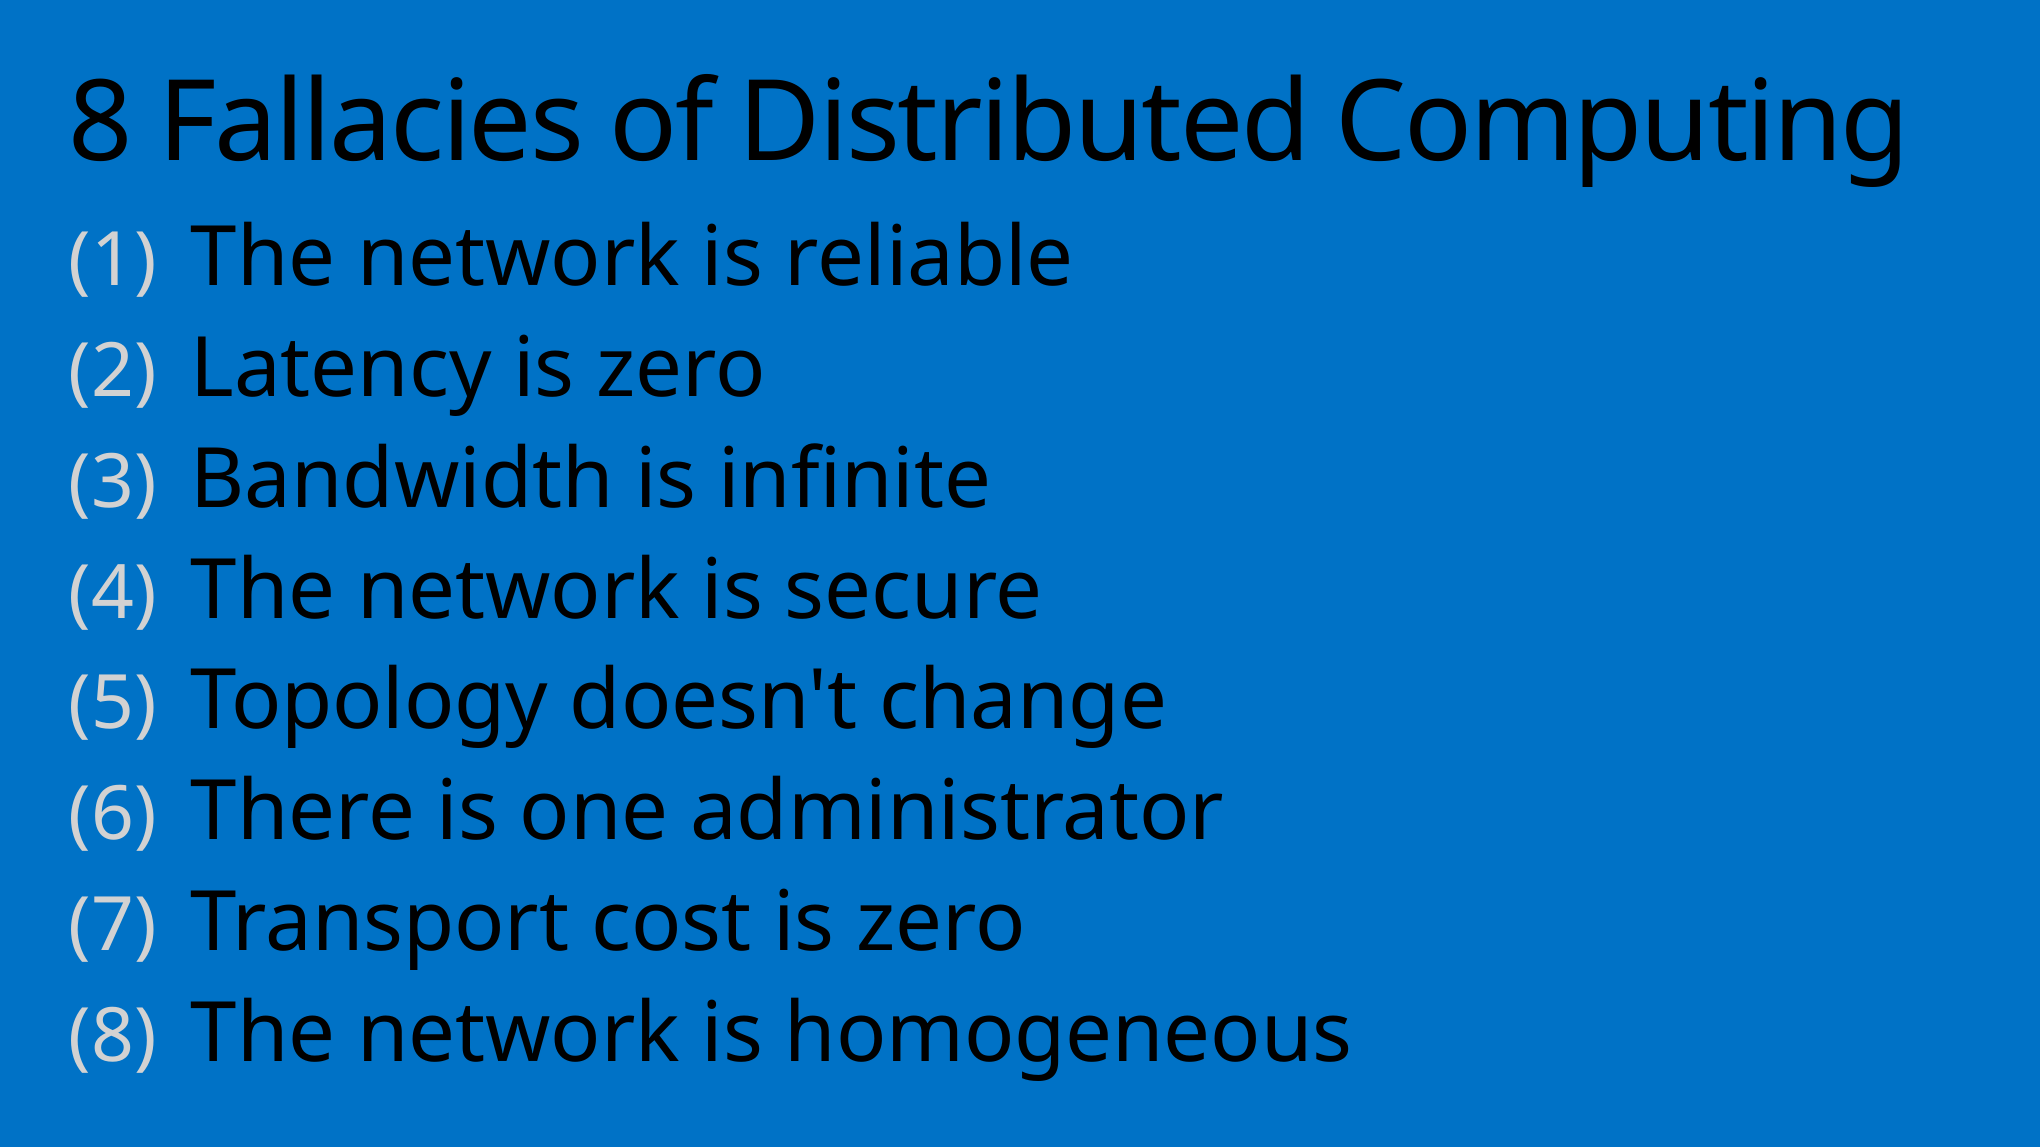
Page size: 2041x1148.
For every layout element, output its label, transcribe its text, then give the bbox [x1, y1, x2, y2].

list The network is reliable Latency is zero Bandwidth is infinite The network is secure Topology doesn't change There is one administrator Transport cost is zero The network is homogeneous [45, 199, 1996, 1148]
title 8 Fallacies of Distributed Computing [45, 48, 1996, 199]
